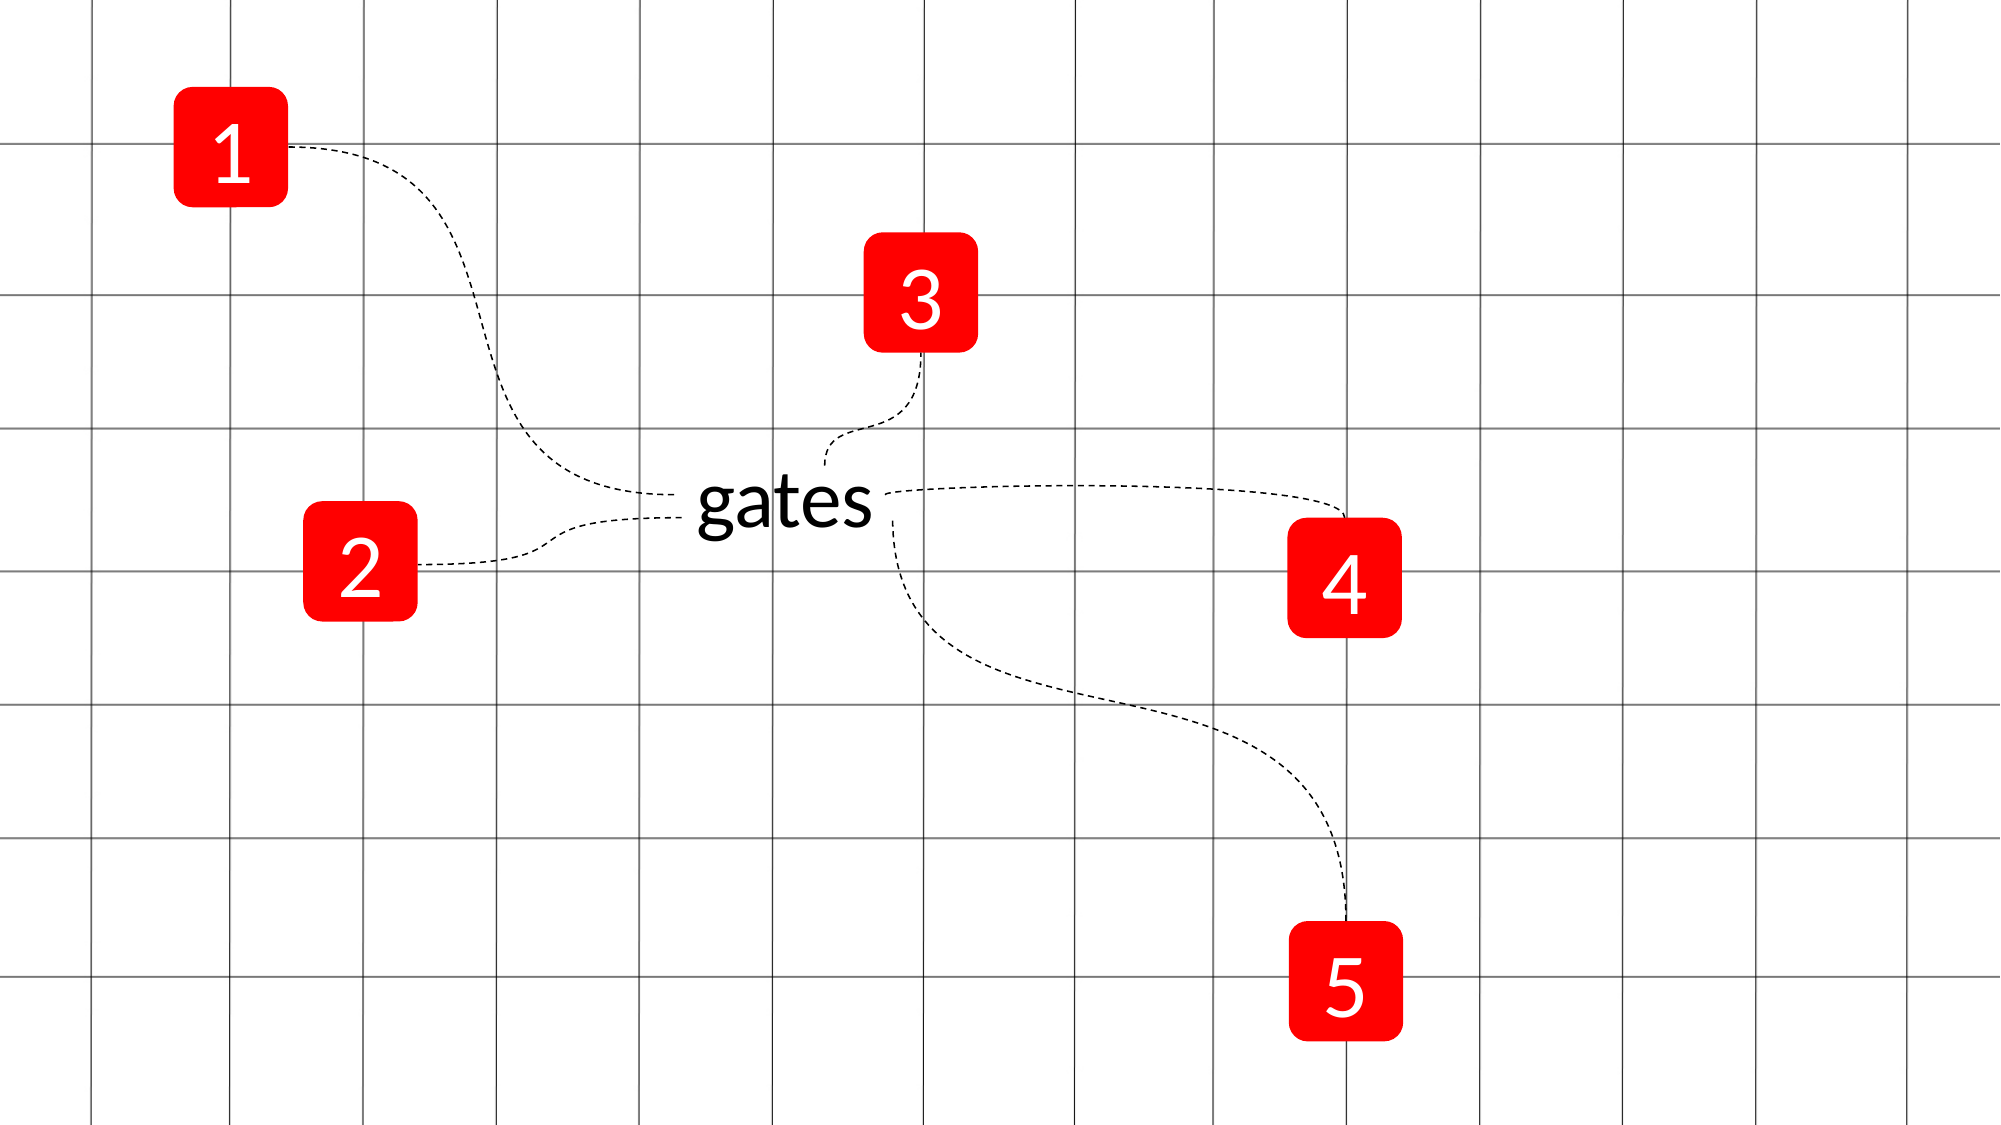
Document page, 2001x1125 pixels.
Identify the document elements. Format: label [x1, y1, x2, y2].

picture [0, 0, 2000, 1125]
text_box [417, 517, 682, 565]
text_box [917, 518, 1321, 947]
text_box [288, 147, 675, 495]
text_box [884, 494, 1345, 518]
text_box [816, 360, 930, 458]
